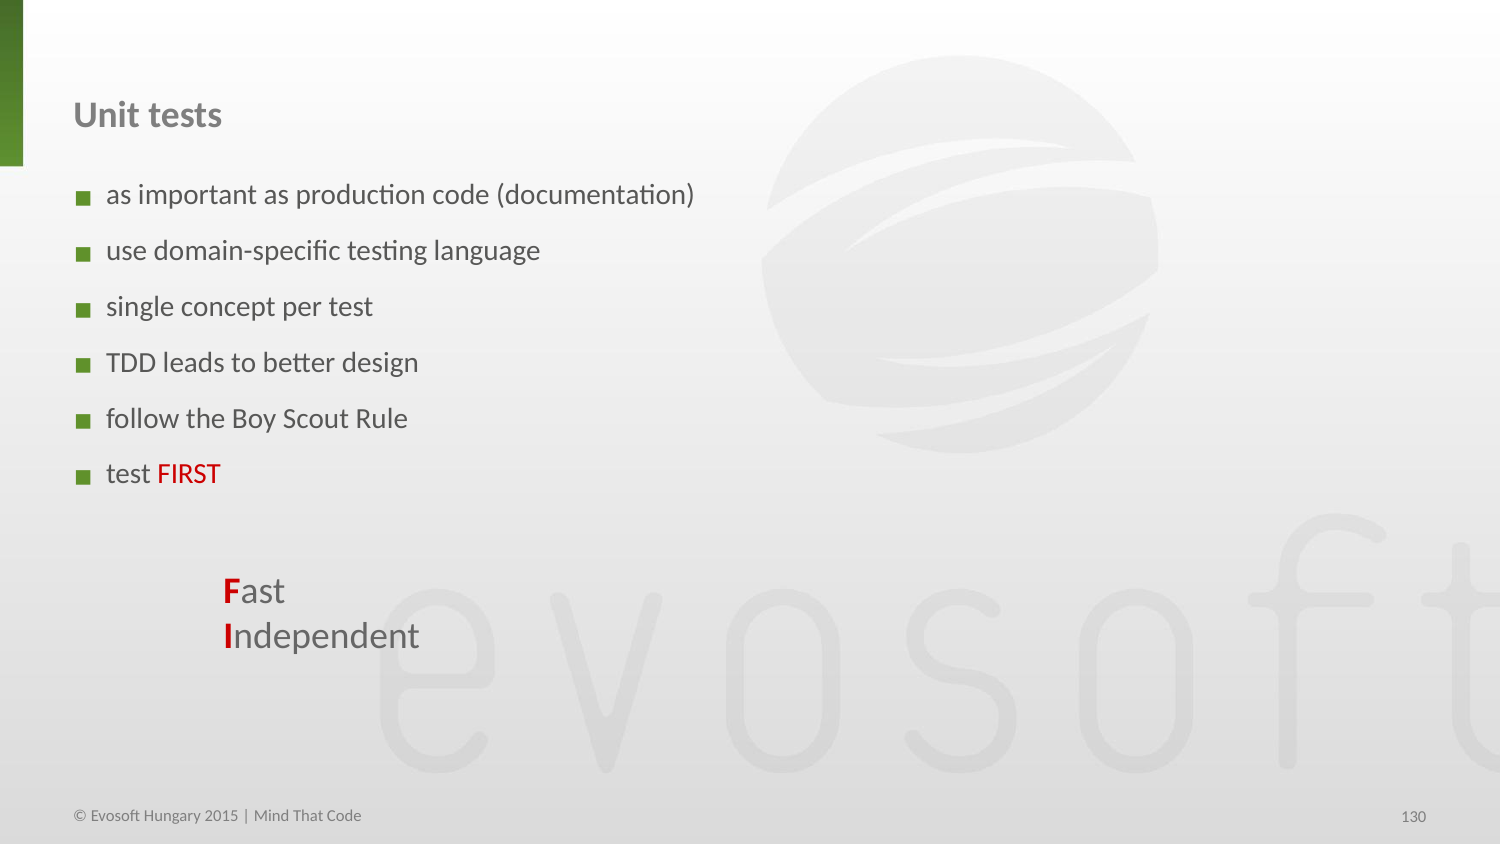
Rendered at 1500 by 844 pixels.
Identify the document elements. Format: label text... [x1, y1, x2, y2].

list as important as production code (documentation) use domain-specific testing language single concept per test TDD leads to better design follow the Boy Scout Rule test FIRST Fast Independent [73, 168, 1427, 786]
picture [0, 0, 1500, 844]
list Unit tests [73, 83, 1427, 129]
